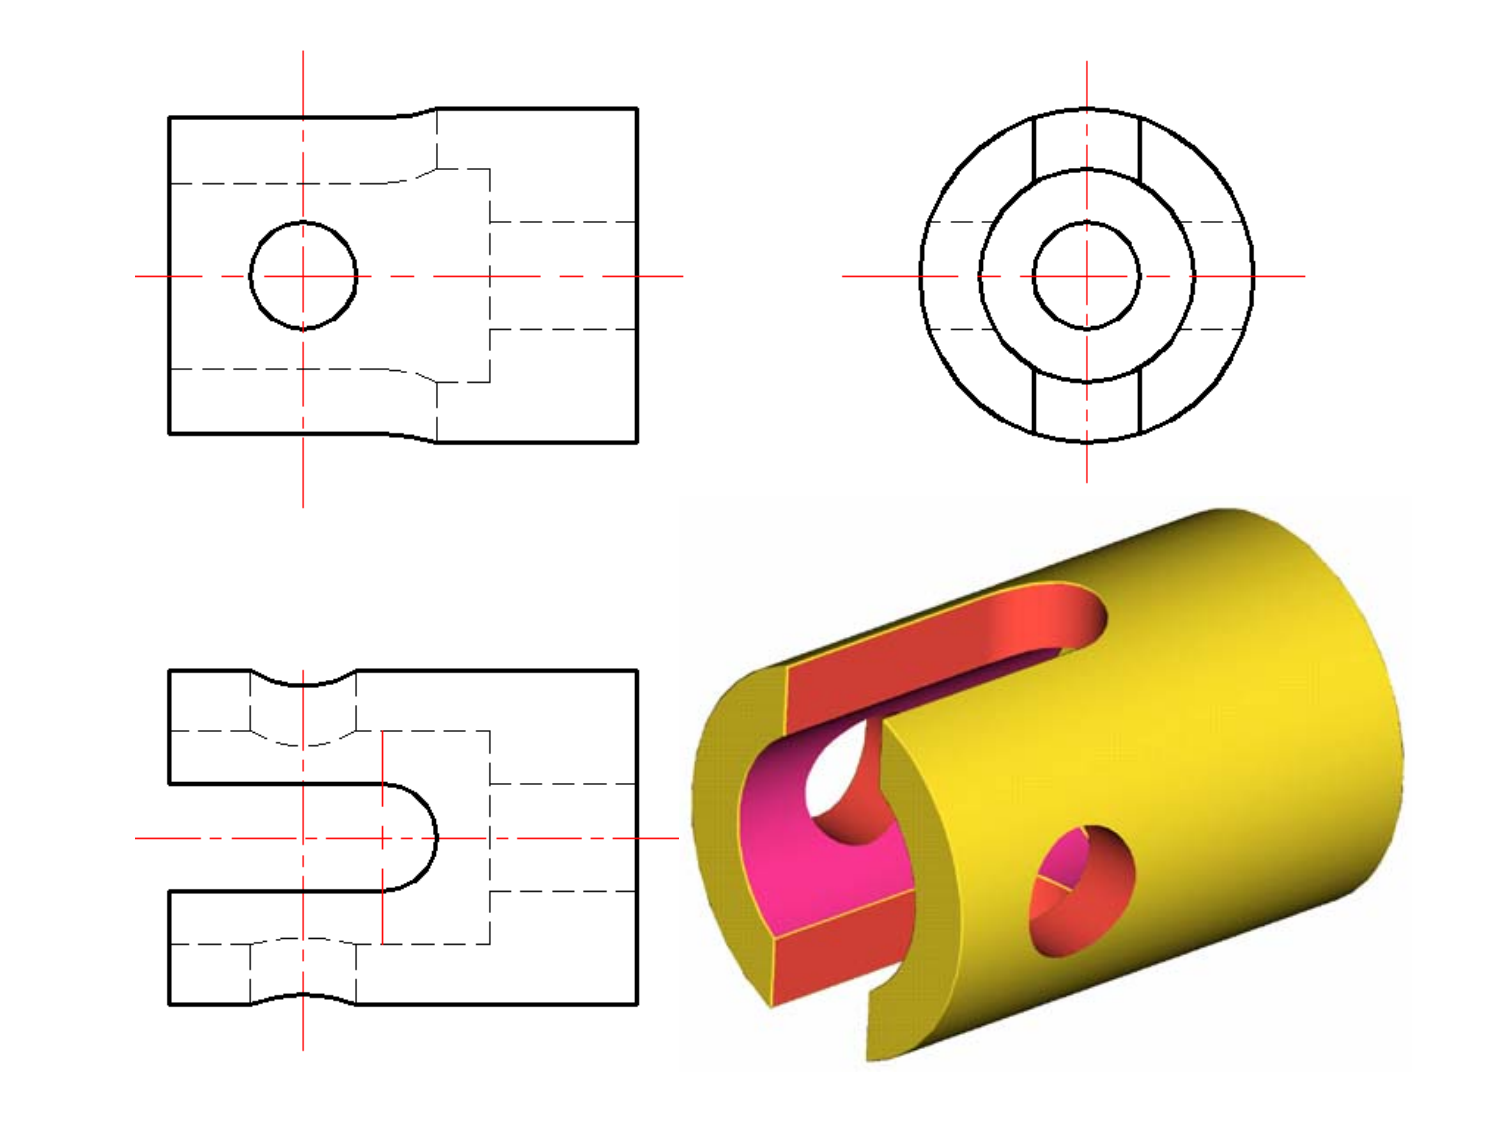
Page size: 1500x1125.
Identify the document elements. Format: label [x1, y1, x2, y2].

picture [135, 42, 1412, 1073]
